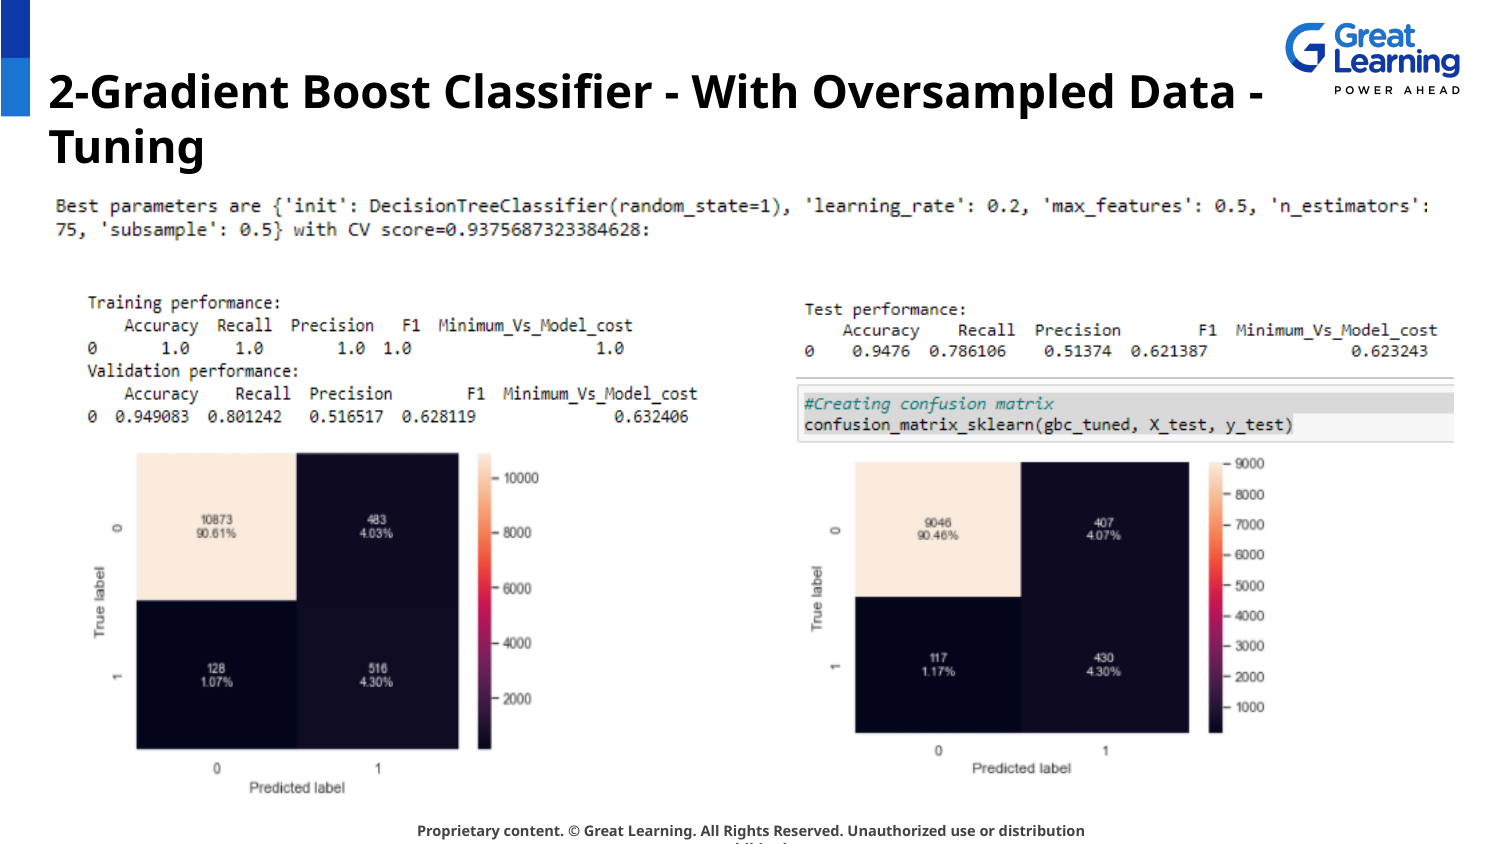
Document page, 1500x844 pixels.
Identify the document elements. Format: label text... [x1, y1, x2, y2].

picture [66, 286, 725, 814]
picture [46, 187, 1427, 245]
picture [795, 297, 1454, 797]
title 2-Gradient Boost Classifier - With Oversampled Data - Tuning [33, 47, 1365, 129]
picture [1258, 11, 1487, 106]
